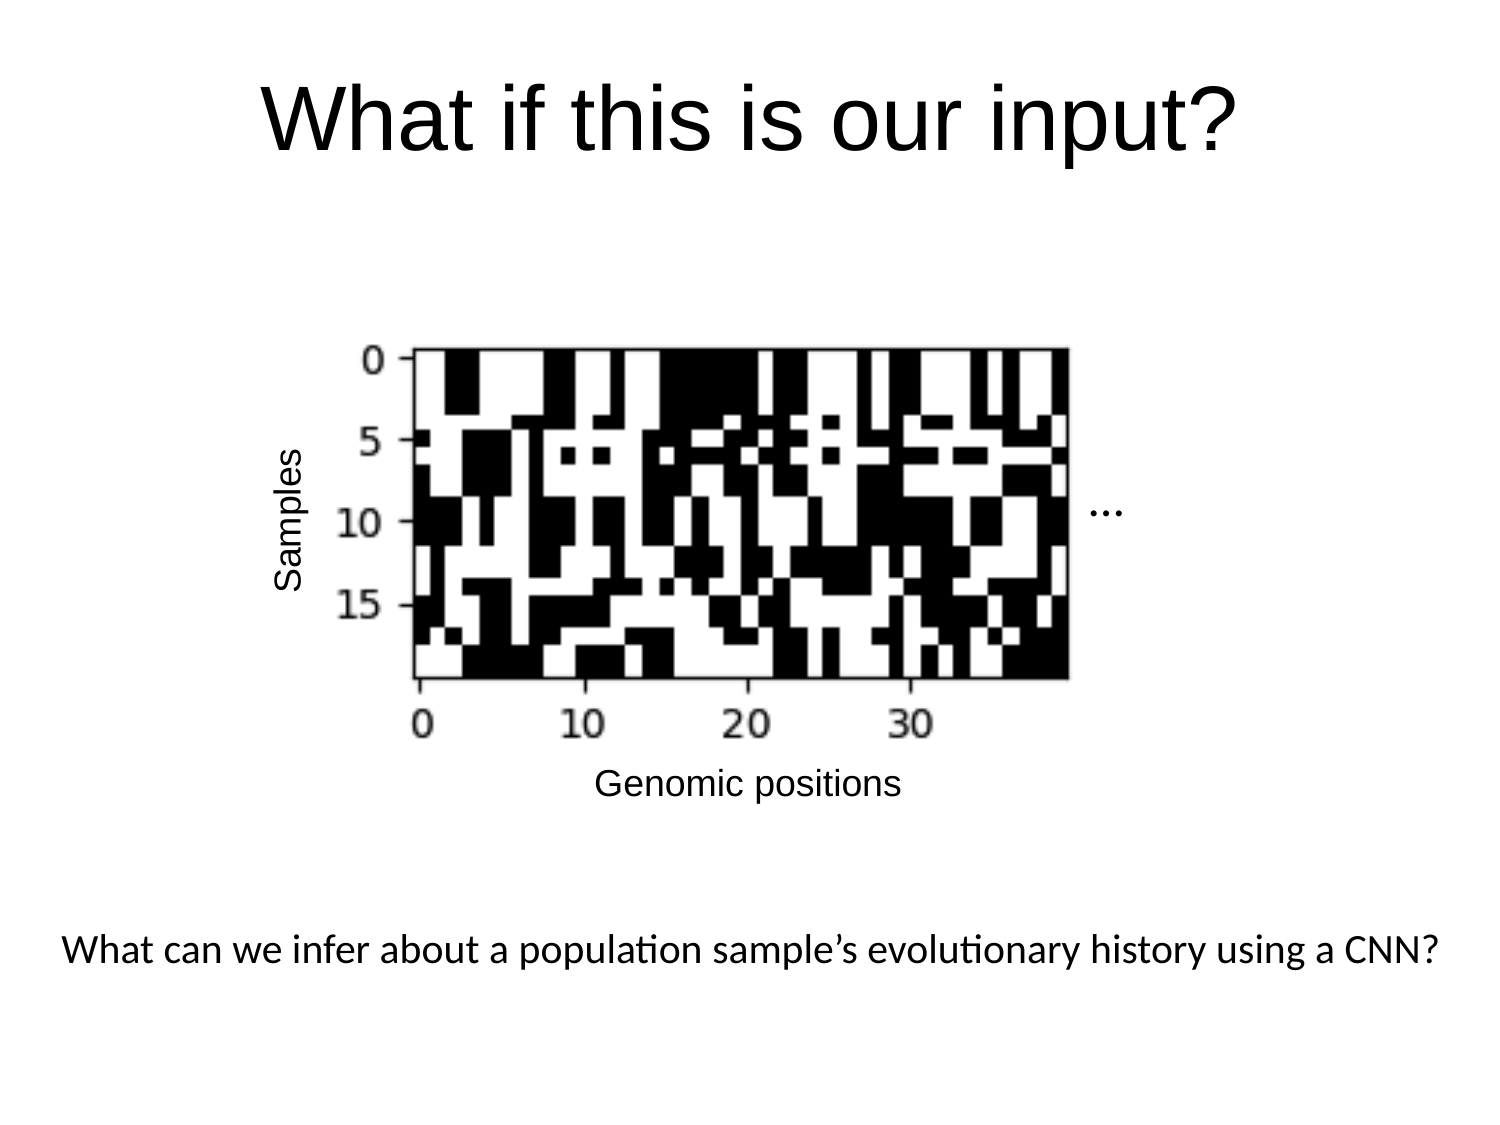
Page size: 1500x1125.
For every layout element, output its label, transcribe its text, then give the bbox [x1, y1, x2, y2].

text_box What if this is our input? [74, 20, 1425, 208]
text_box What can we infer about a population sample’s evolutionary history using a CNN? [2, 914, 1500, 980]
text_box Genomic positions [421, 774, 1074, 812]
text_box Samples [255, 353, 309, 689]
picture [314, 320, 1160, 765]
